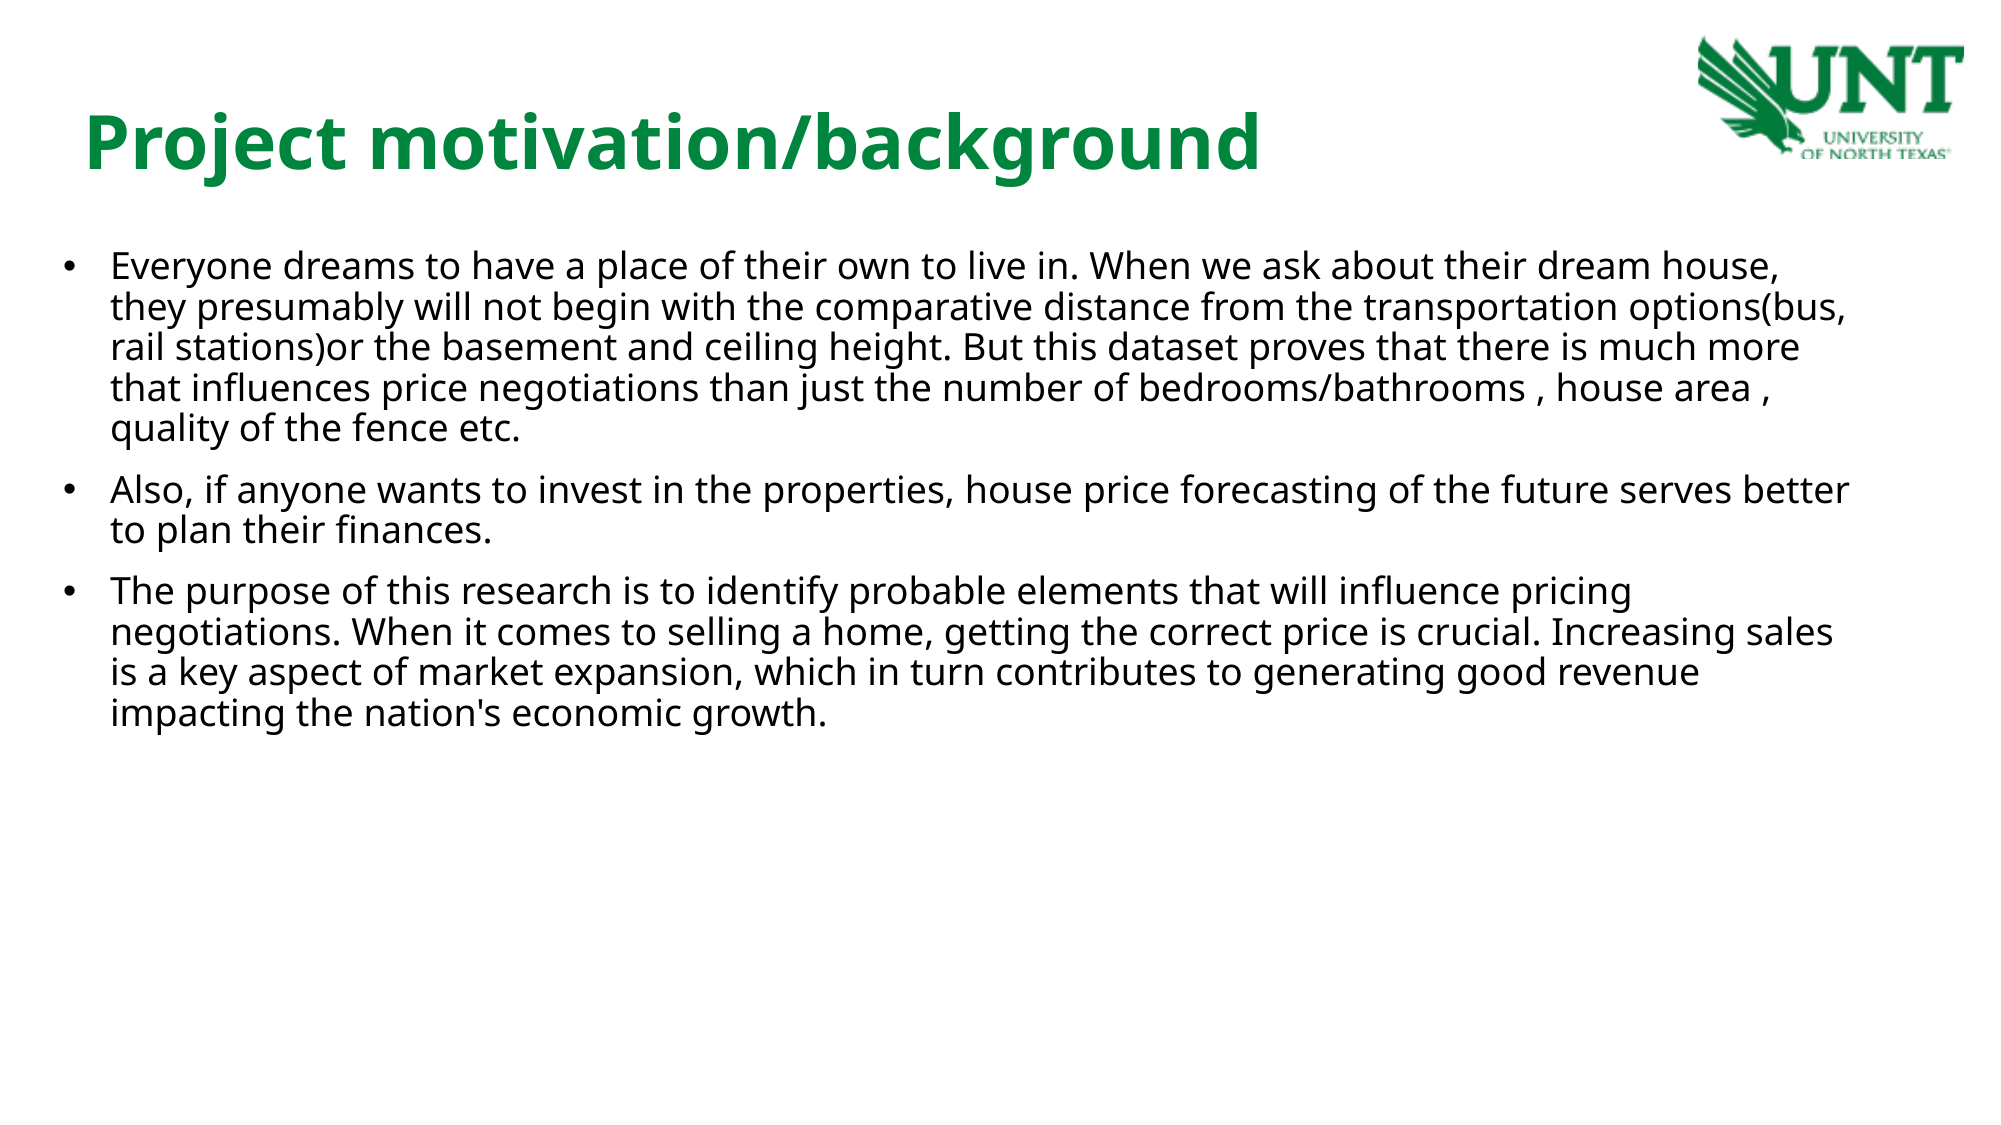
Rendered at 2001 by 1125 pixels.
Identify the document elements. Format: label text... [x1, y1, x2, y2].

list Everyone dreams to have a place of their own to live in. When we ask about their dream house, they presumably will not begin with the comparative distance from the transportation options(bus, rail stations)or the basement and ceiling height. But this dataset proves that there is much more that influences price negotiations than just the number of bedrooms/bathrooms , house area , quality of the fence etc. Also, if anyone wants to invest in the properties, house price forecasting of the future serves better to plan their finances. The purpose of this research is to identify probable elements that will influence pricing negotiations. When it comes to selling a home, getting the correct price is crucial. Increasing sales is a key aspect of market expansion, which in turn contributes to generating good revenue impacting the nation's economic growth. [48, 240, 1869, 1125]
list Project motivation/background [68, 96, 1491, 240]
